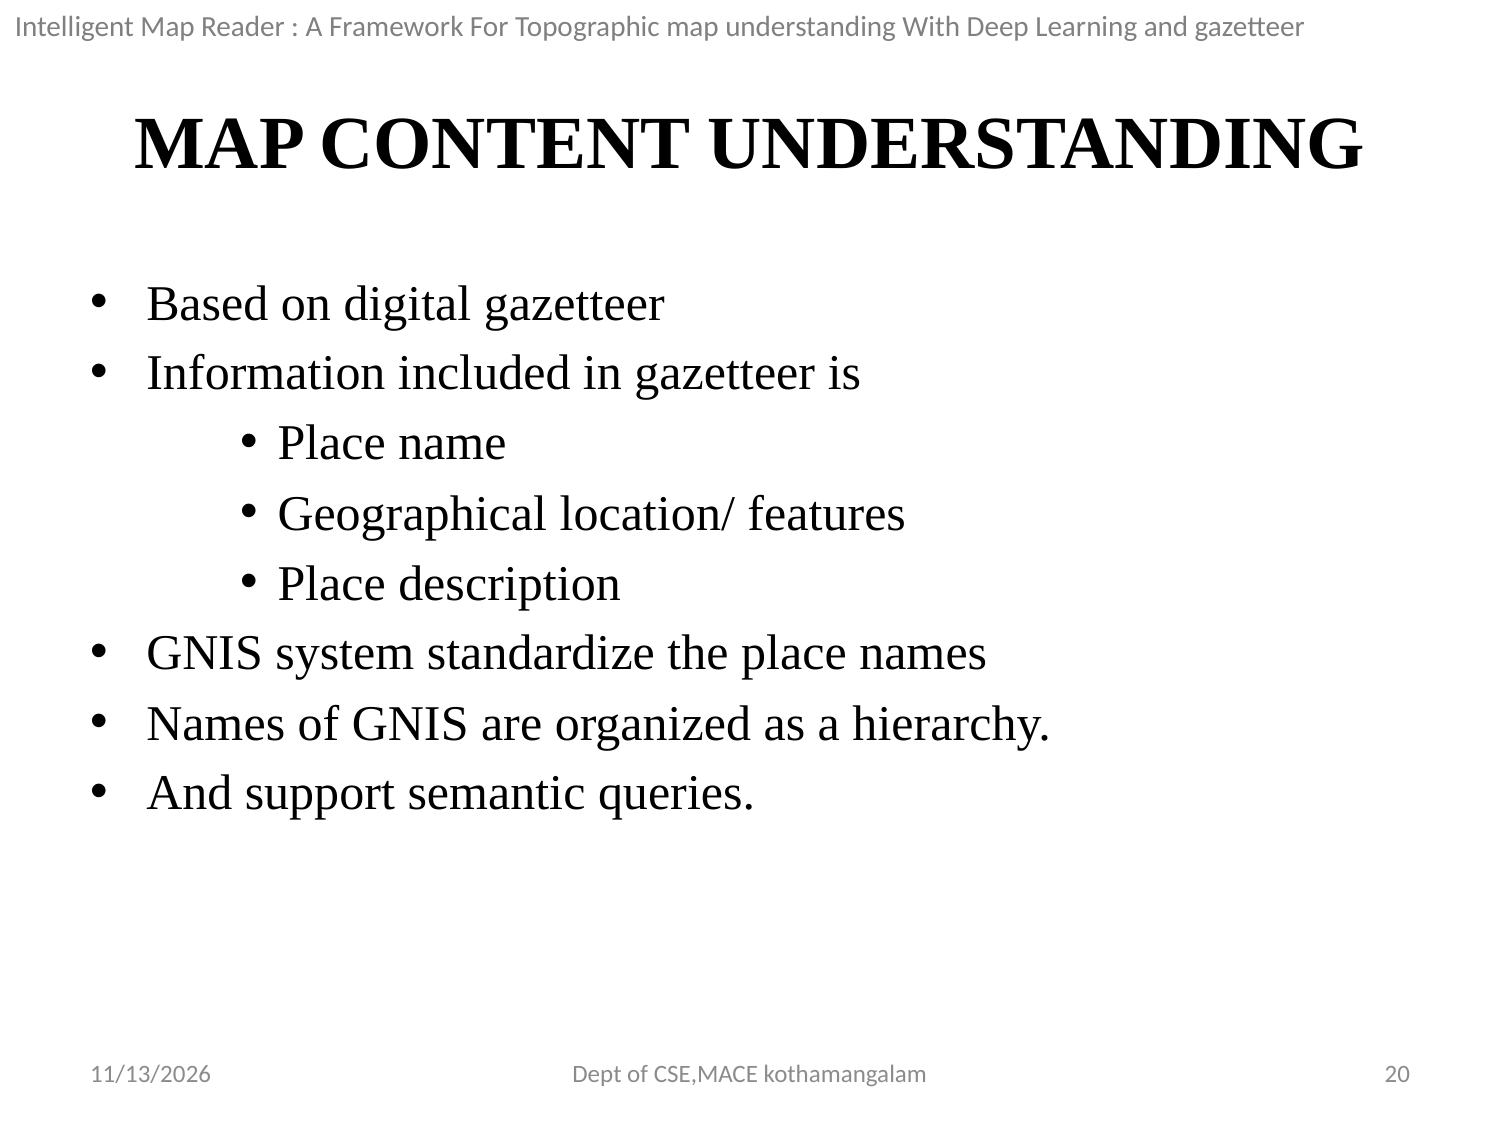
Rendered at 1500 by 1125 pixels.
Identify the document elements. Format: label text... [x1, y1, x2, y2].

title MAP CONTENT UNDERSTANDING [75, 95, 1425, 233]
slide_number 20 [1074, 1042, 1425, 1103]
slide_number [75, 1042, 425, 1103]
text_box Intelligent Map Reader : A Framework For Topographic map understanding With Deep Learning and gazetteer [0, 0, 1500, 95]
list Based on digital gazetteer Information included in gazetteer is Place name Geographical location/ features Place description GNIS system standardize the place names Names of GNIS are organized as a hierarchy. And support semantic queries. [75, 262, 1425, 1005]
footer Dept of CSE,MACE kothamangalam [512, 1042, 988, 1103]
